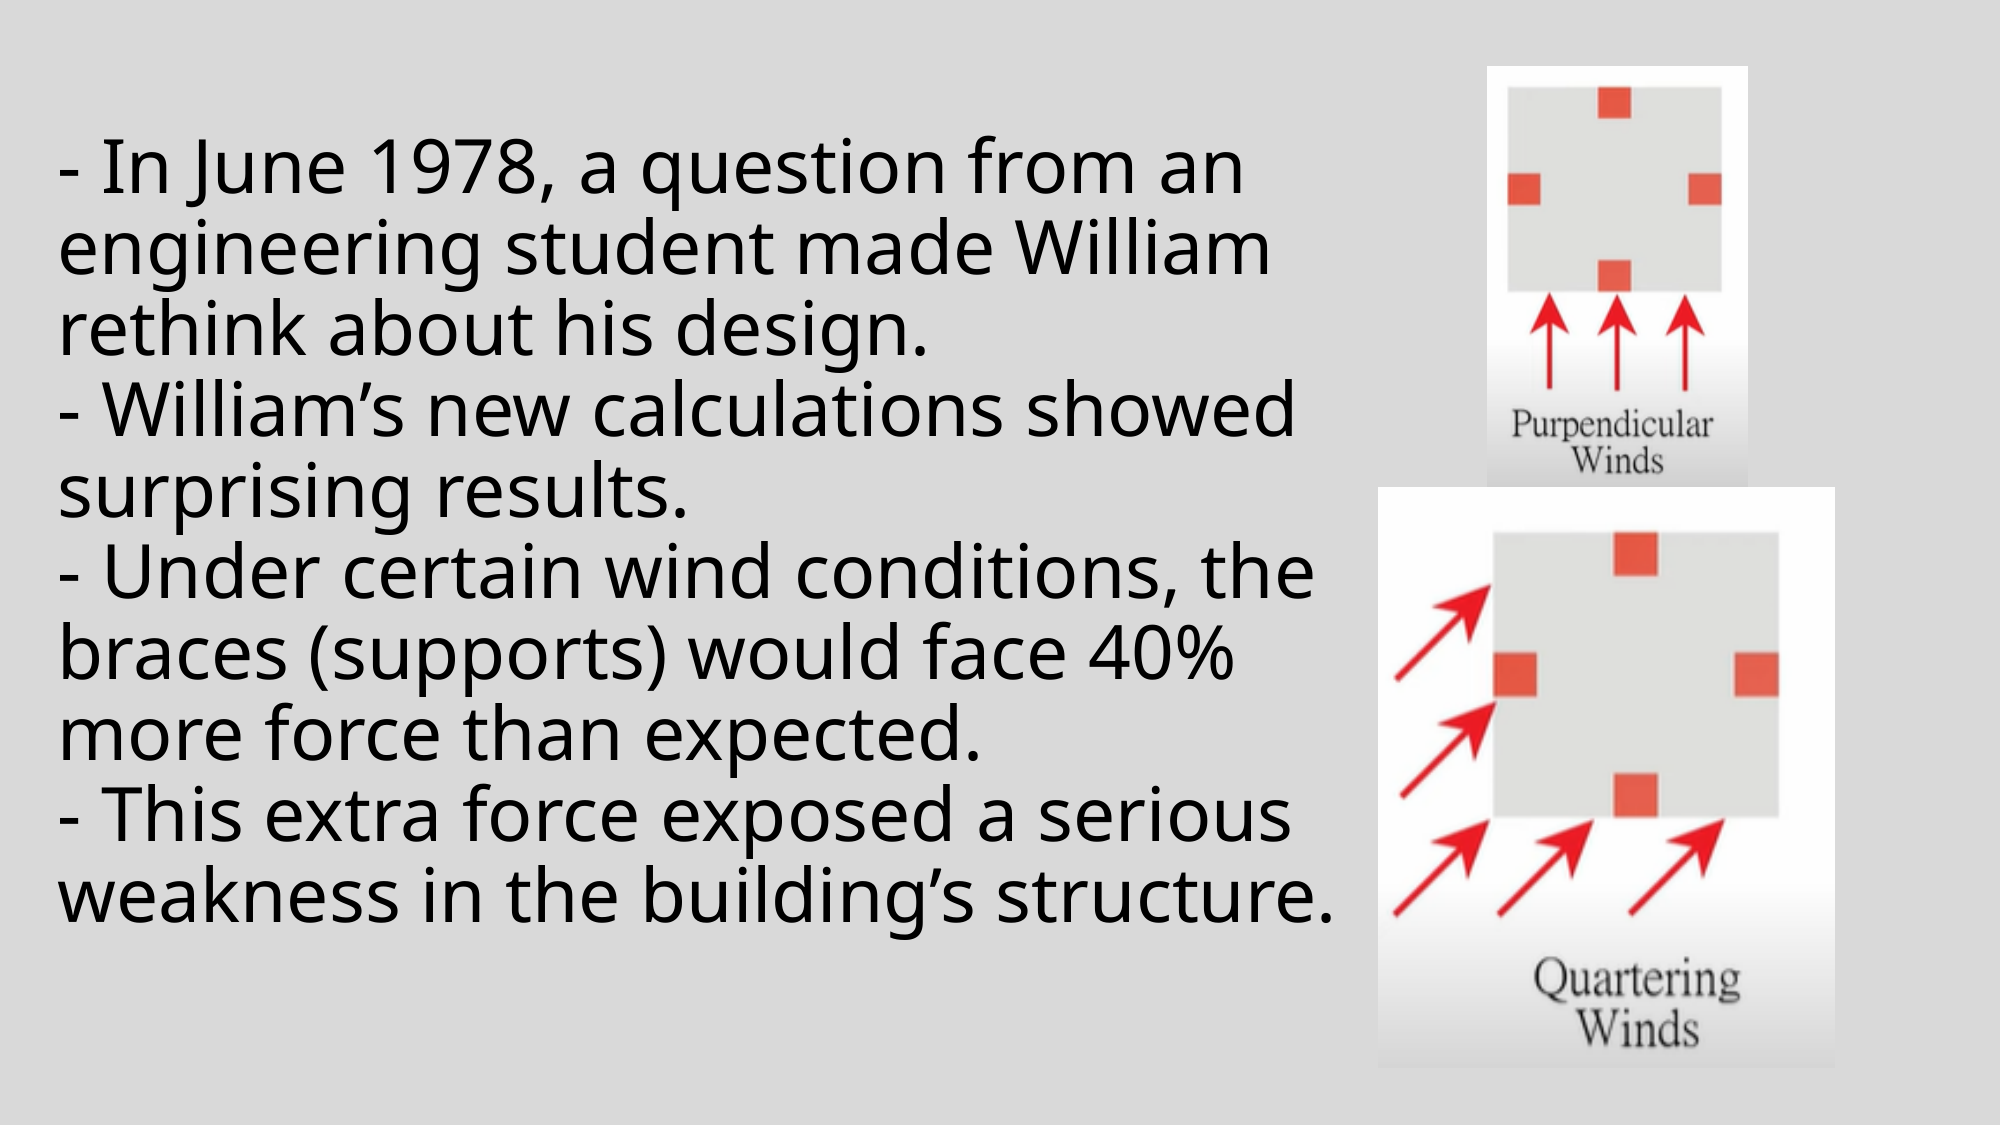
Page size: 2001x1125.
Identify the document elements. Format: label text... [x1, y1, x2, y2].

title - In June 1978, a question from an engineering student made William rethink about his design. - William’s new calculations showed surprising results. - Under certain wind conditions, the braces (supports) would face 40% more force than expected. - This extra force exposed a serious weakness in the building’s structure. [42, 44, 1365, 1023]
picture [1378, 65, 1835, 1069]
